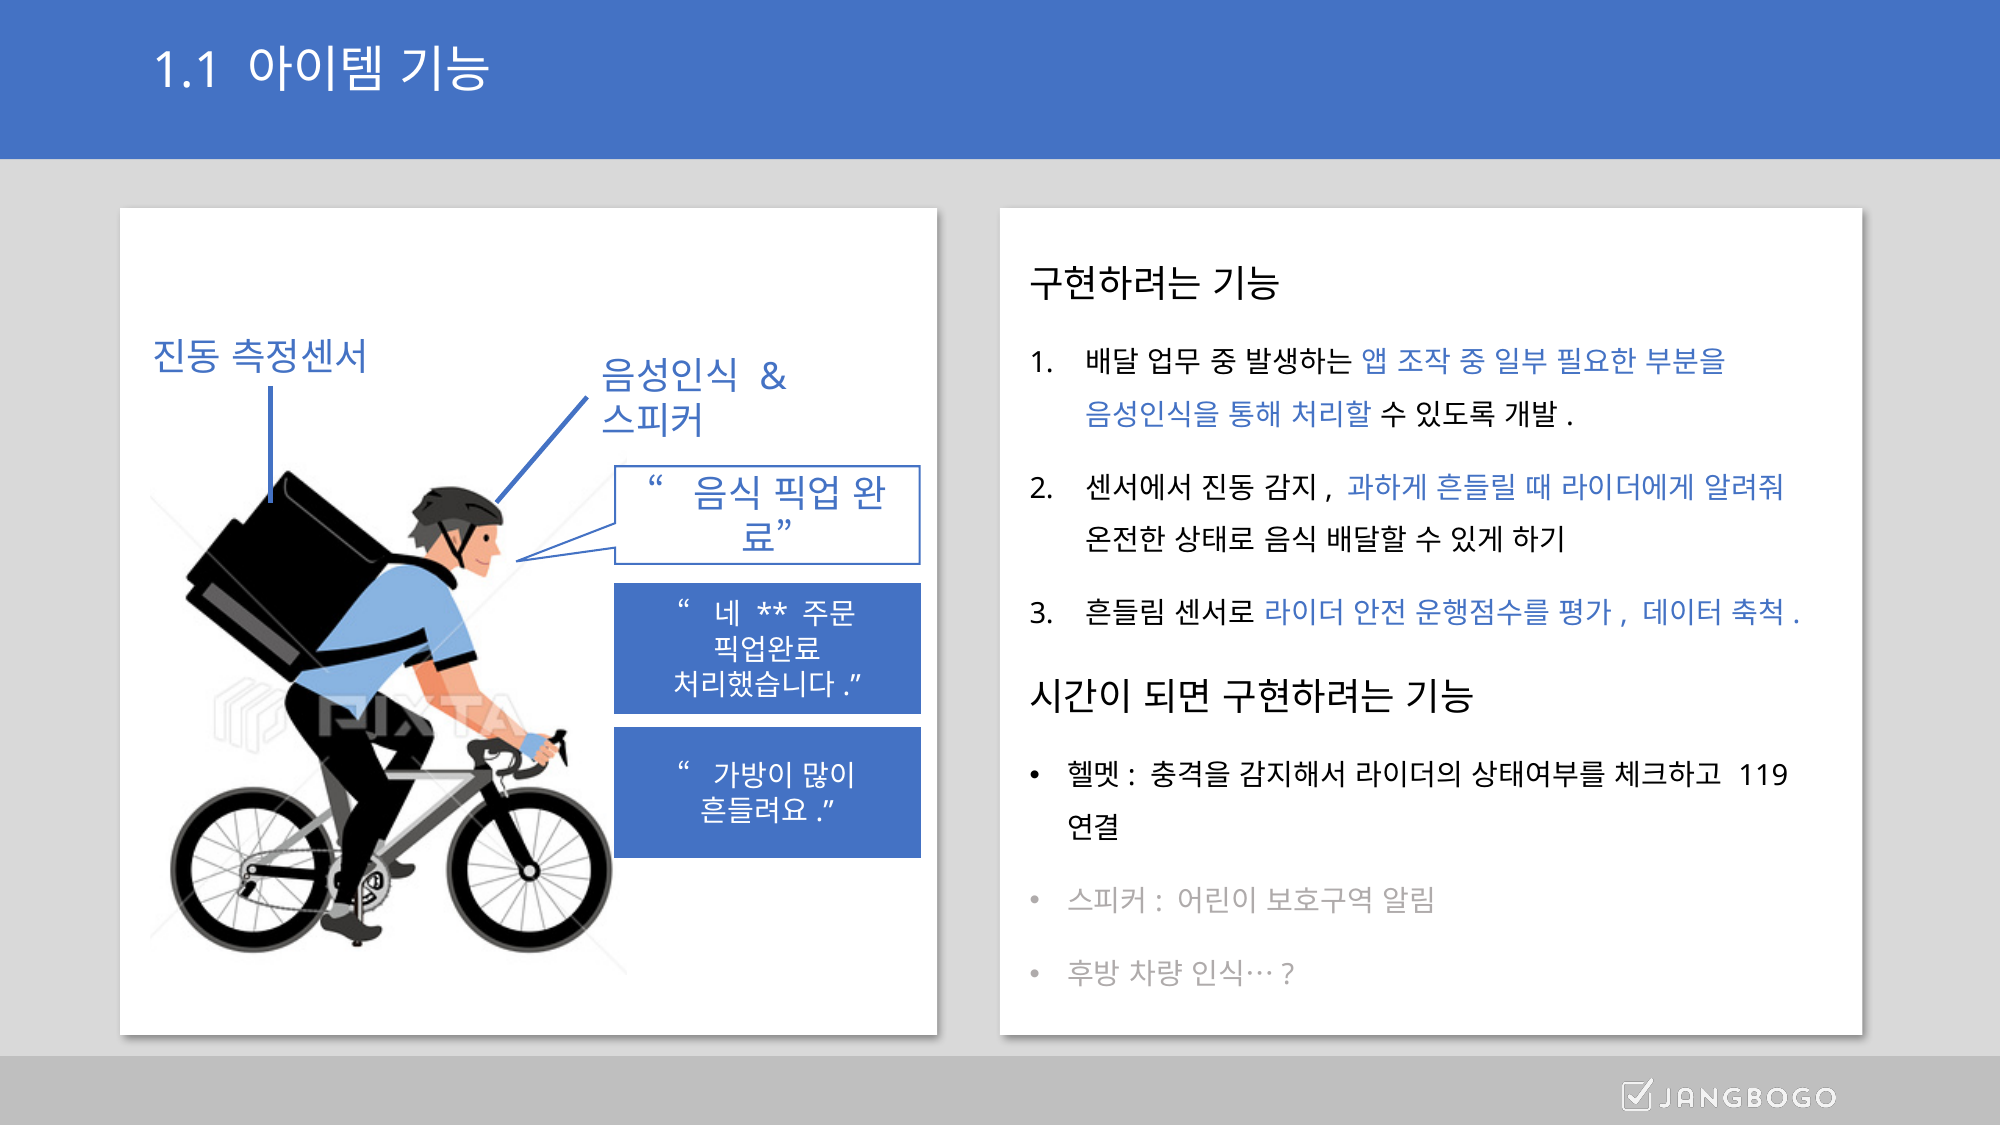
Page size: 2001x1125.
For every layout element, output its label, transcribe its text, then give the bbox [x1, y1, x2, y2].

title 1.1 아이템 기능 [137, 36, 1863, 129]
text_box 음성인식 & 스피커 [587, 344, 892, 450]
text_box 진동 측정센서 [137, 325, 407, 386]
text_box “가방이 많이 흔들려요.” [628, 727, 921, 858]
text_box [496, 374, 588, 503]
list 구현하려는 기능 배달 업무 중 발생하는 앱 조작 중 일부 필요한 부분을 음성인식을 통해 처리할 수 있도록 개발. 센서에서 진동 감지, 과하게 흔들릴 때 라이더에게 알려줘 온전한 상태로 음식 배달할 수 있게 하기 흔들림 센서로 라이더 안전 운행점수를 평가, 데이터 축척. 시간이 되면 구현하려는 기능 헬멧: 충격을 감지해서 라이더의 상태여부를 체크하고 119 연결 스피커: 어린이 보호구역 알림 후방 차량 인식…? [999, 208, 1863, 1035]
text_box “음식 픽업 완료” [628, 465, 921, 565]
text_box [120, 208, 938, 1035]
text_box “네 ** 주문 픽업완료 처리했습니다.” [628, 583, 921, 714]
picture [1622, 1078, 1836, 1111]
picture [150, 446, 628, 975]
